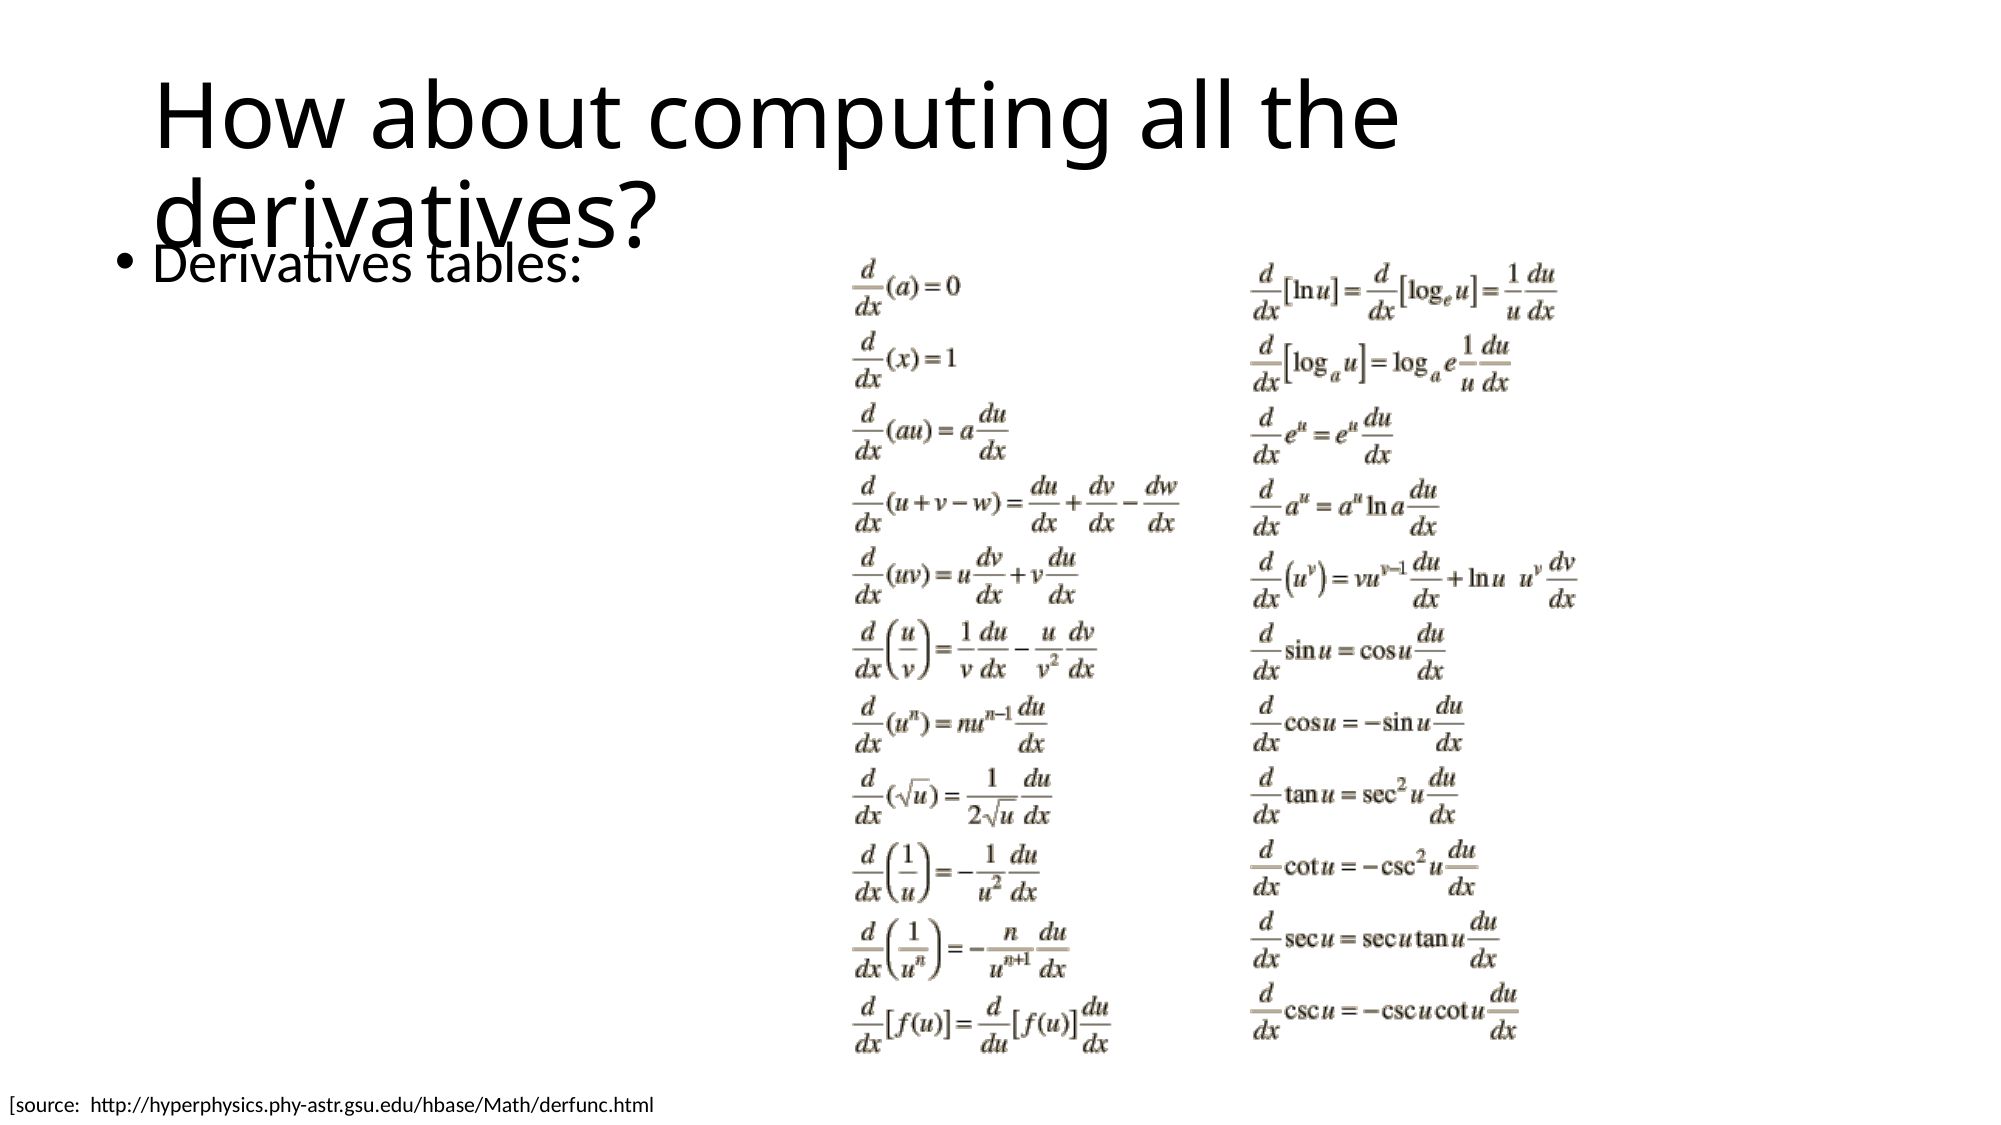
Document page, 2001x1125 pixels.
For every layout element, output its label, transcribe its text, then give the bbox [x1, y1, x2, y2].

list Derivatives tables: [99, 224, 1000, 1125]
text_box [source: http://hyperphysics.phy-astr.gsu.edu/hbase/Math/derfunc.html [0, 1083, 671, 1125]
title How about computing all the derivatives? [137, 59, 1863, 278]
picture [837, 249, 1590, 1069]
